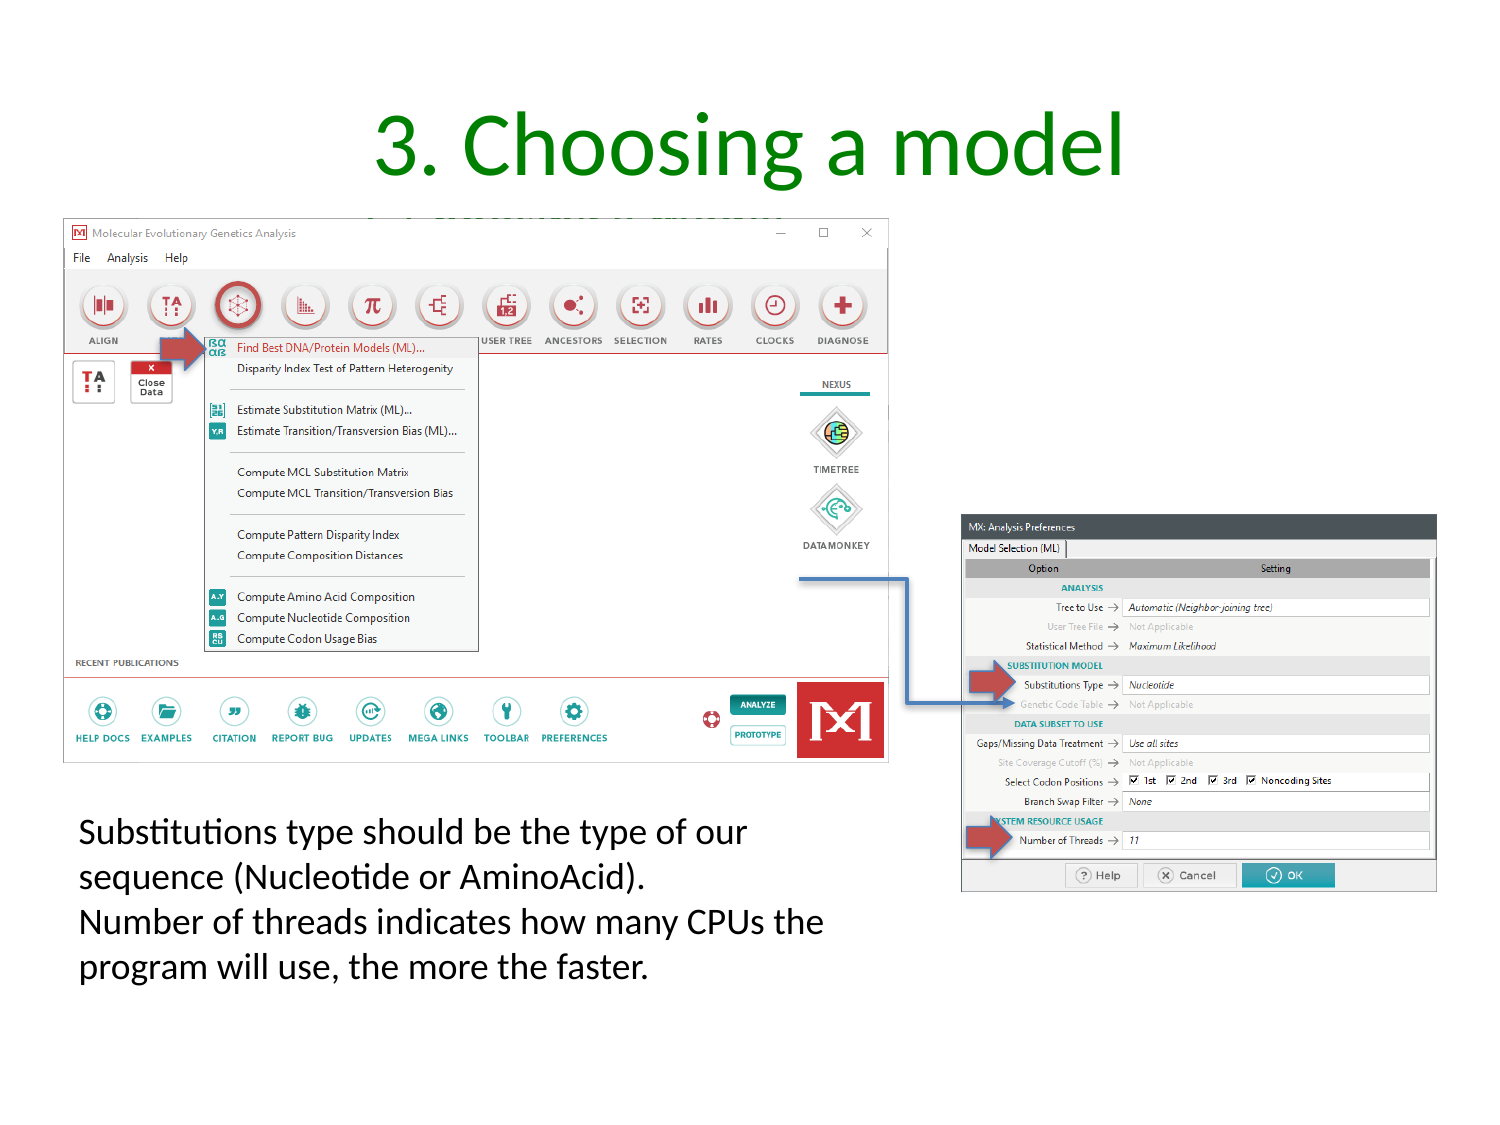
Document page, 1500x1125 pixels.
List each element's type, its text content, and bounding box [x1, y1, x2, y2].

title 3. Choosing a model [75, 45, 1425, 233]
text_box Substitutions type should be the type of our sequence (Nucleotide or AminoAcid). Number of threads indicates how many CPUs the program will use, the more the faster. [63, 799, 889, 995]
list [961, 514, 1437, 892]
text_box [799, 579, 1016, 704]
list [63, 218, 889, 764]
